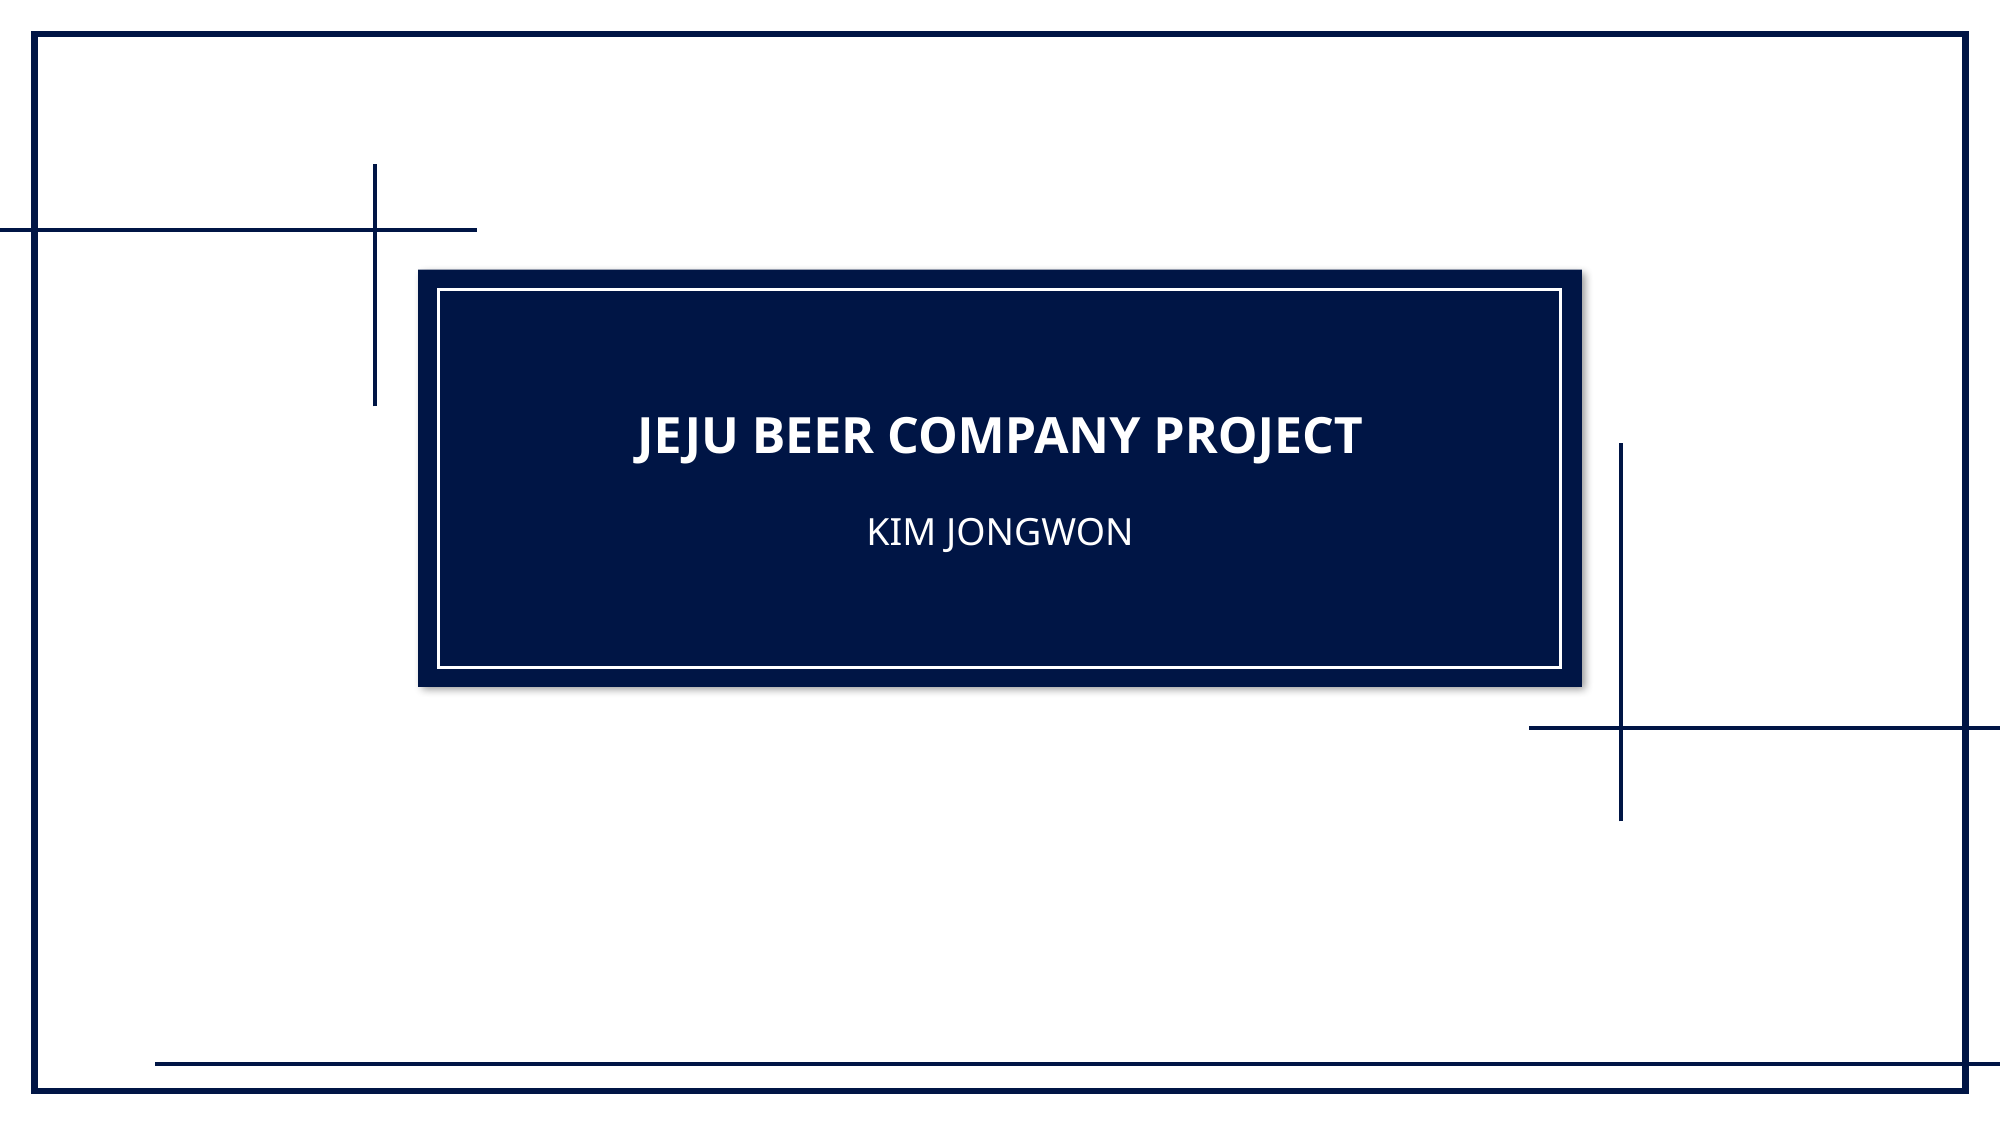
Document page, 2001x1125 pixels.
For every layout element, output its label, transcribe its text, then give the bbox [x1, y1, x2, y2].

text_box [438, 288, 1562, 668]
text_box [33, 33, 1967, 1092]
text_box JEJU BEER COMPANY PROJECT KIM JONGWON [417, 269, 1583, 688]
